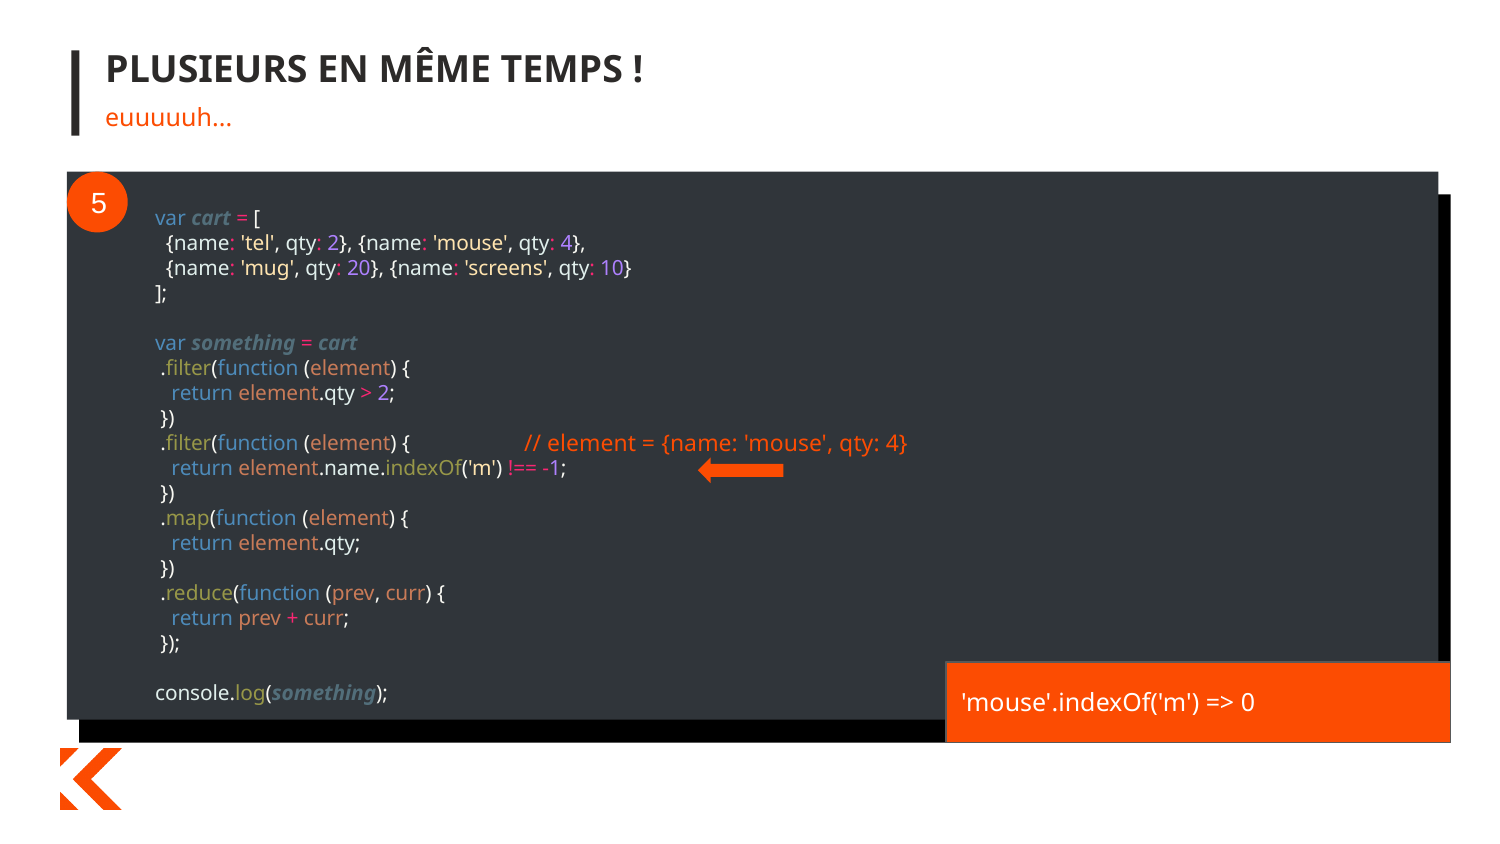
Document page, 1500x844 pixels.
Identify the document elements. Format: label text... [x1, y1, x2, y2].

picture [60, 748, 122, 810]
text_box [66, 171, 1451, 743]
subtitle euuuuuh... [90, 82, 1169, 127]
title PLUSIEURS EN MÊME TEMPS ! [90, 30, 1205, 92]
